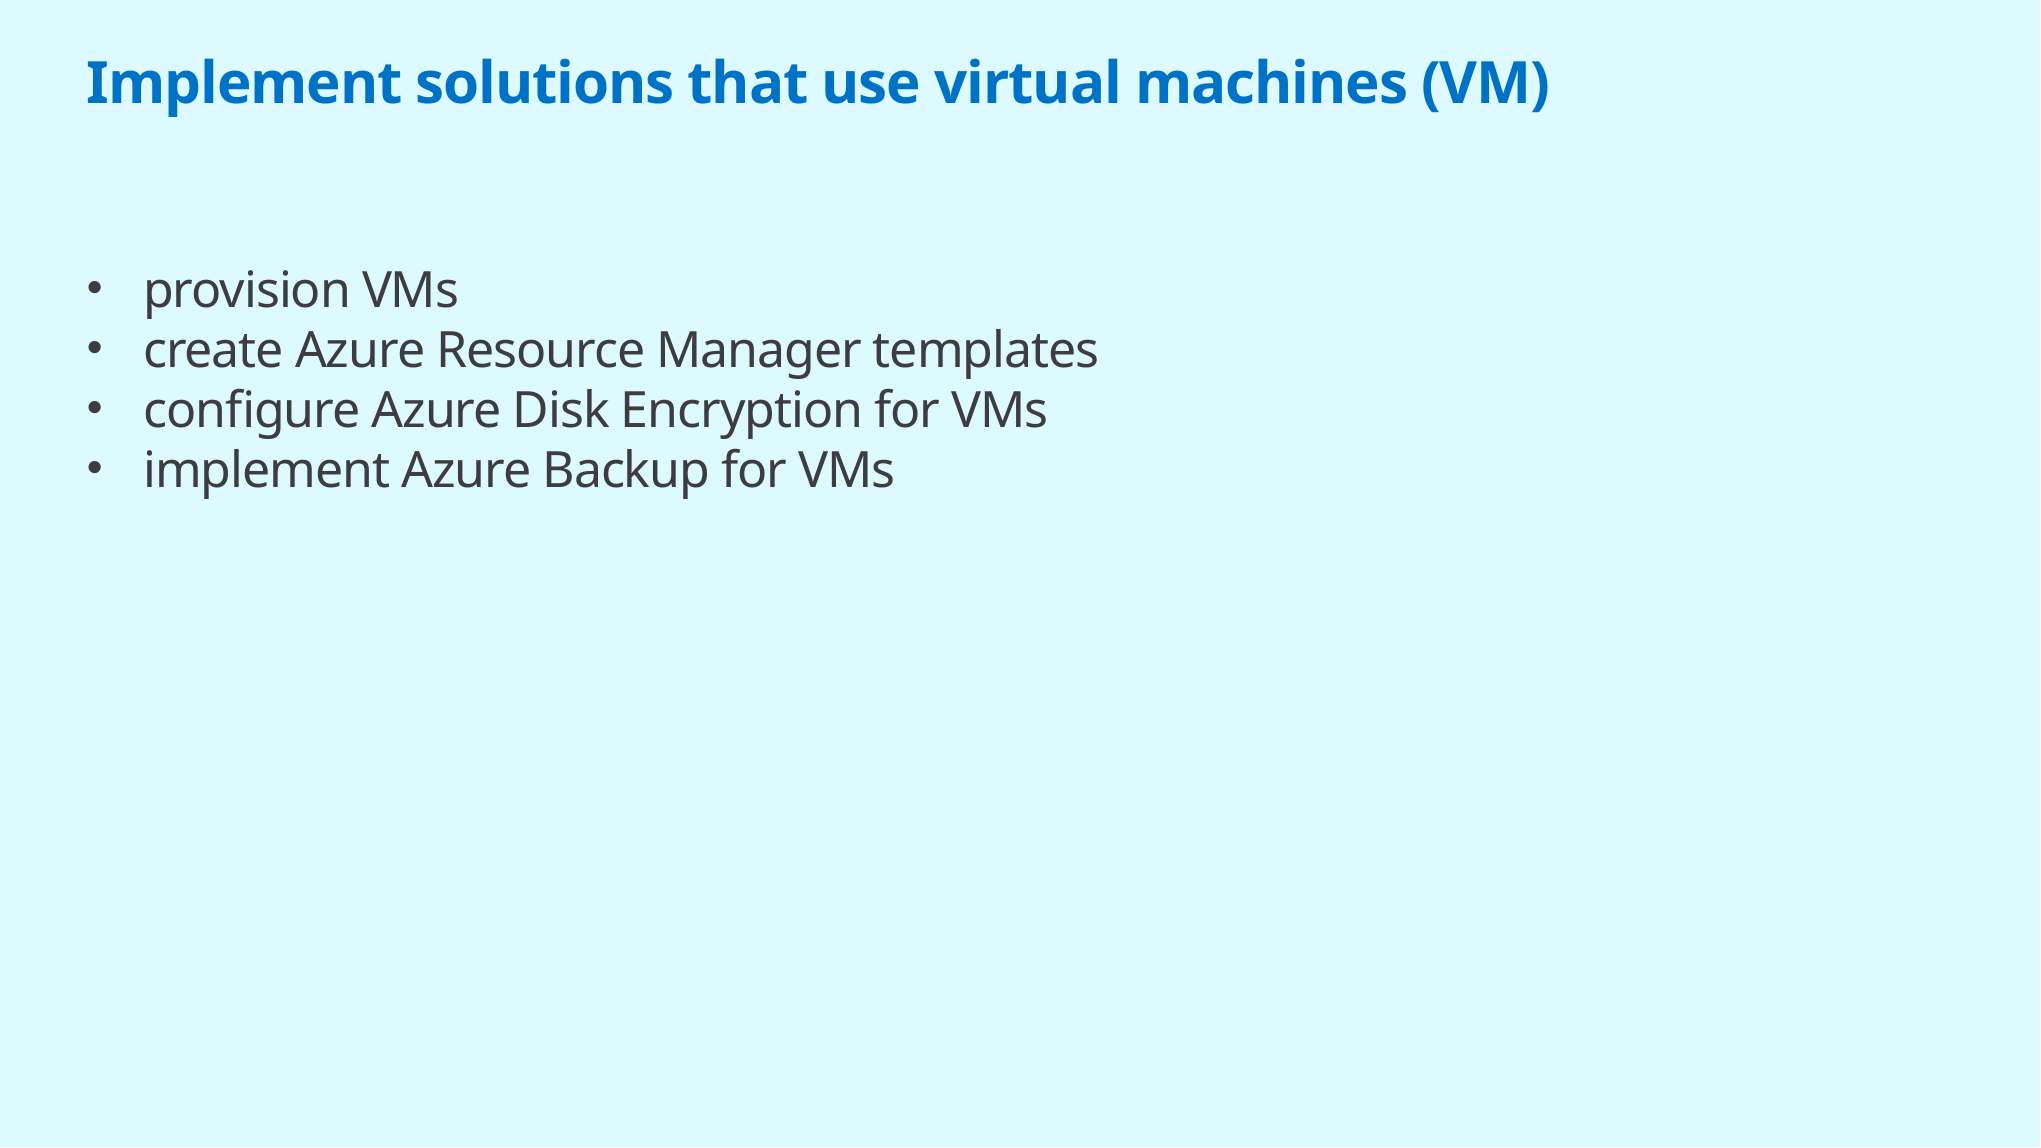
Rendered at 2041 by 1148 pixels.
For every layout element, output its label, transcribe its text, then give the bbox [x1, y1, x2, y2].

title Implement solutions that use virtual machines (VM) [86, 38, 1953, 164]
list provision VMs create Azure Resource Manager templates configure Azure Disk Encryption for VMs implement Azure Backup for VMs [86, 242, 1953, 515]
